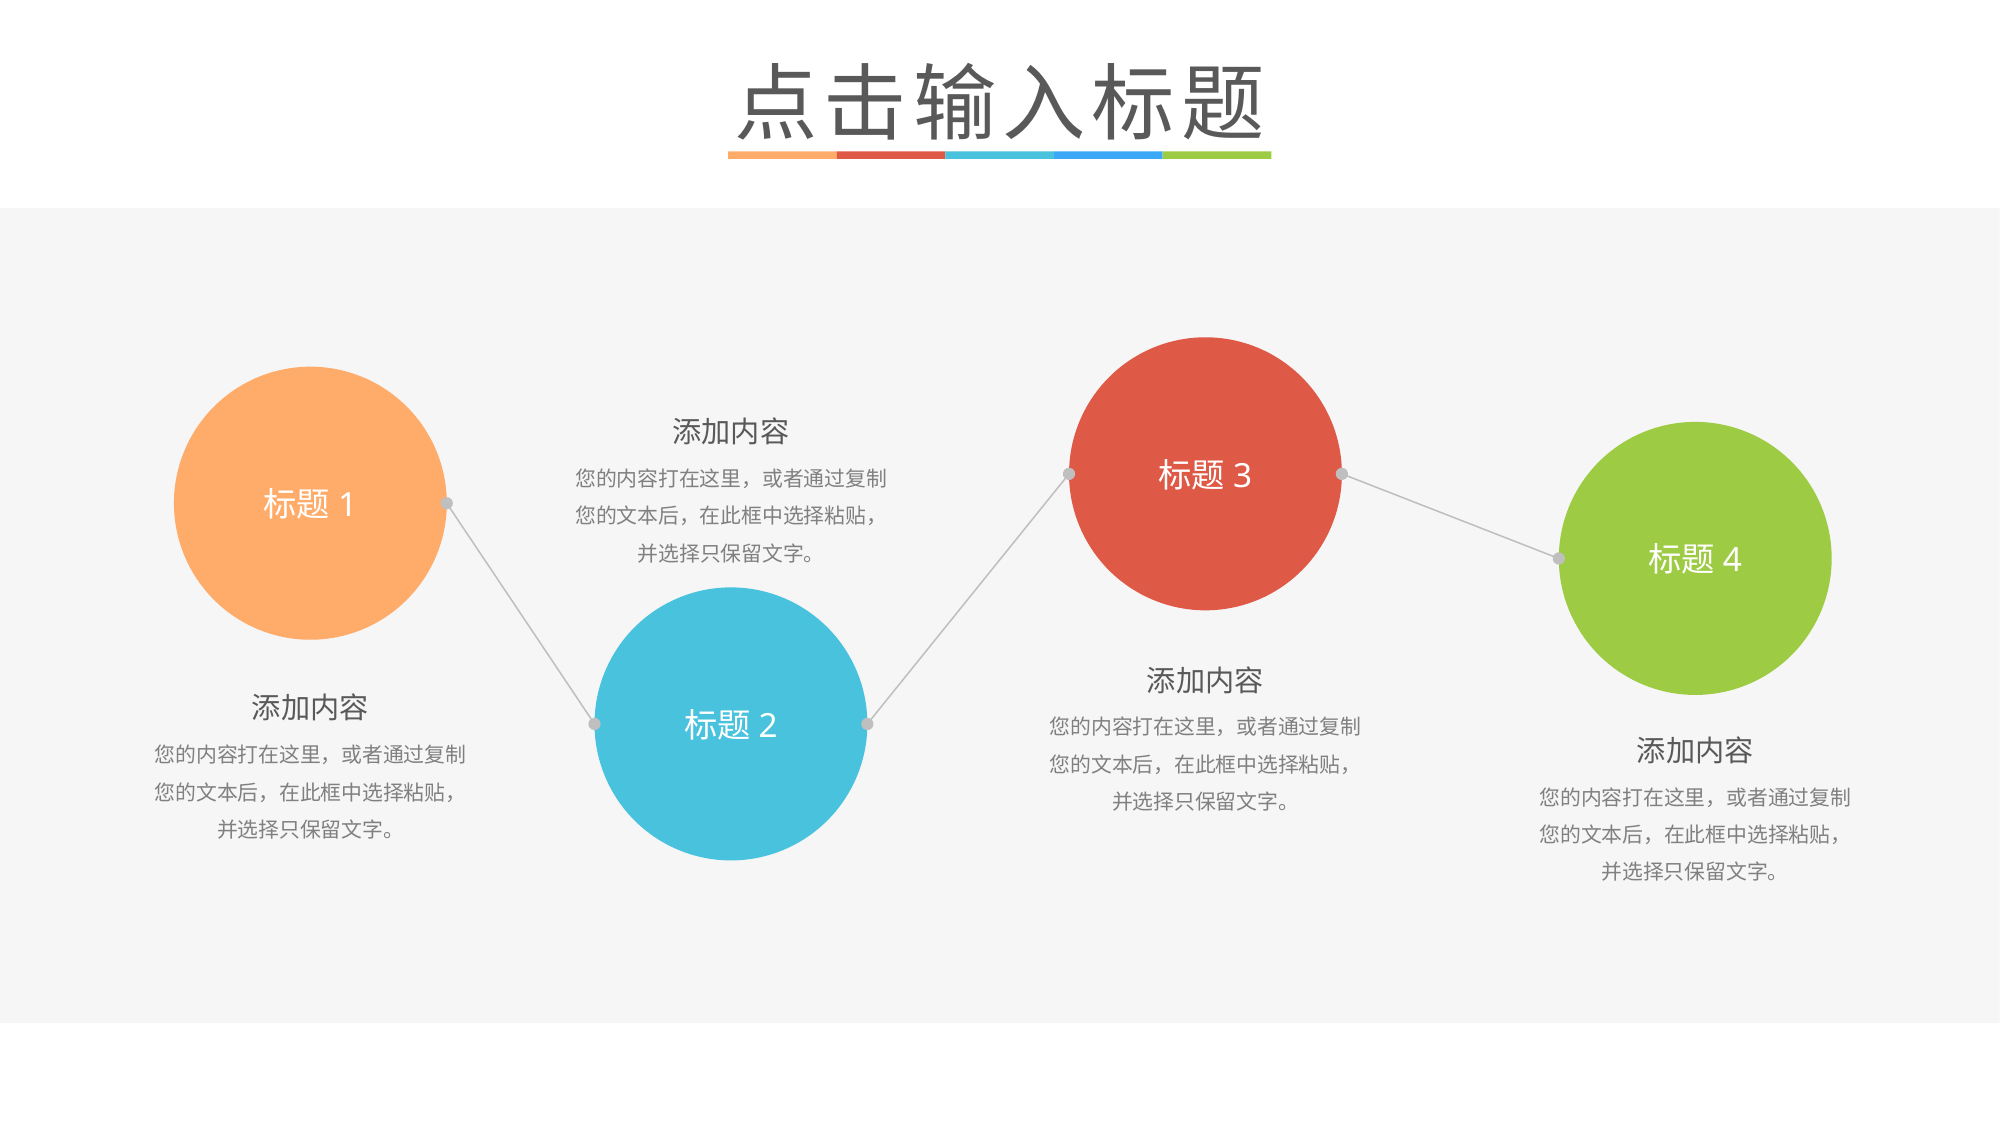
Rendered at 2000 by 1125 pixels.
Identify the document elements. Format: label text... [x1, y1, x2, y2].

text_box 您的内容打在这里，或者通过复制您的文本后，在此框中选择粘贴，并选择只保留文字。 [556, 445, 906, 573]
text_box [867, 473, 1070, 725]
text_box 标题2 [592, 585, 870, 863]
text_box 添加内容 [1073, 636, 1341, 694]
text_box 添加内容 [596, 388, 866, 445]
text_box 标题4 [1557, 419, 1834, 698]
text_box 标题3 [1067, 335, 1344, 613]
text_box 添加内容 [1560, 707, 1831, 764]
text_box 点击输入标题 [719, 42, 1280, 158]
text_box 您的内容打在这里，或者通过复制您的文本后，在此框中选择粘贴，并选择只保留文字。 [1031, 694, 1380, 822]
text_box 添加内容 [175, 664, 441, 721]
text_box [1341, 473, 1560, 559]
text_box 标题1 [171, 364, 449, 642]
text_box 您的内容打在这里，或者通过复制您的文本后，在此框中选择粘贴，并选择只保留文字。 [135, 721, 485, 850]
text_box 您的内容打在这里，或者通过复制您的文本后，在此框中选择粘贴，并选择只保留文字。 [1520, 764, 1870, 892]
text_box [446, 503, 595, 725]
